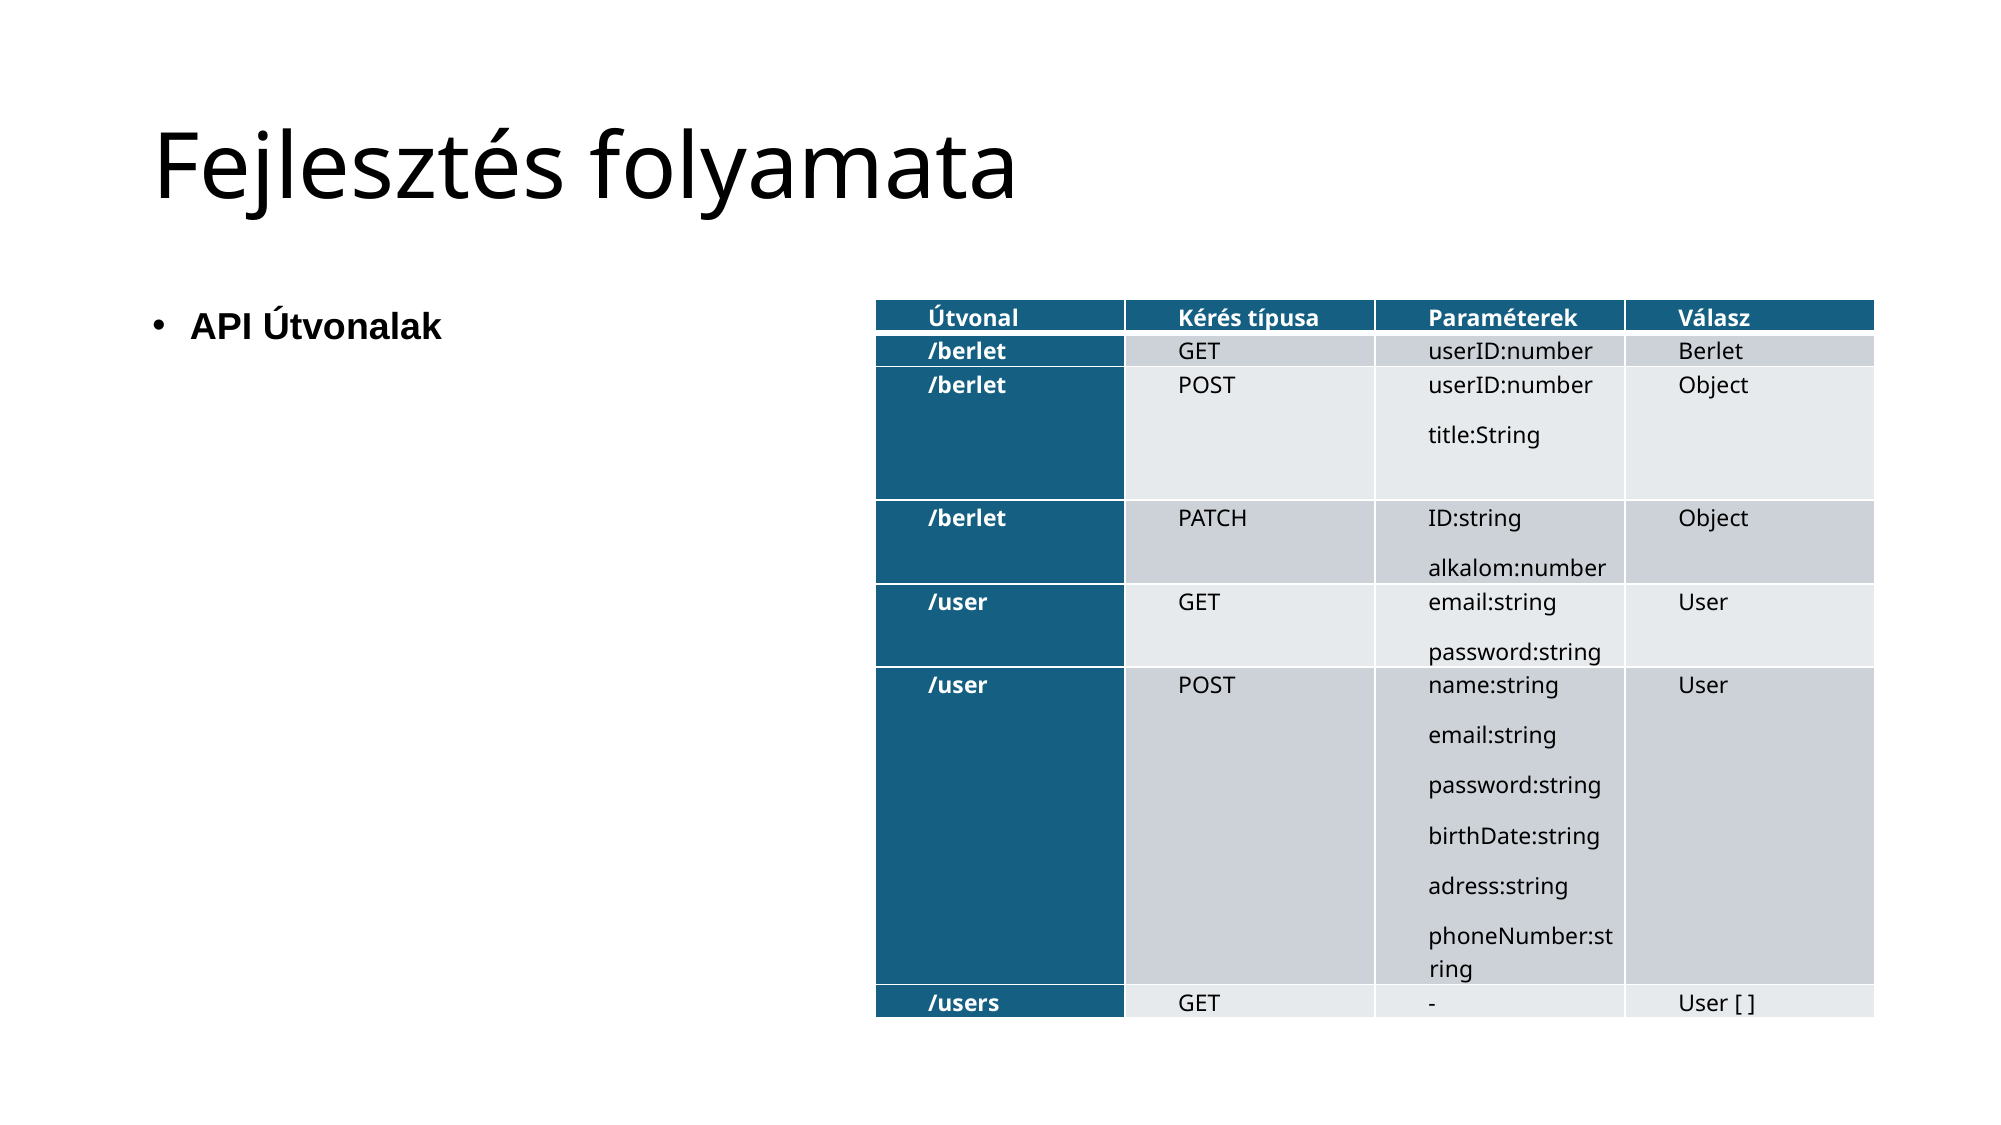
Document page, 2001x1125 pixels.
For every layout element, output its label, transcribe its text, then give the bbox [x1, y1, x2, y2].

table_cell POST [1126, 367, 1374, 499]
table_cell /berlet [876, 336, 1124, 366]
table_cell /users [876, 985, 1124, 1017]
table_cell POST [1126, 668, 1374, 984]
table_cell User [ ] [1626, 985, 1874, 1017]
table_header Útvonal [876, 300, 1124, 330]
table_cell GET [1126, 336, 1374, 366]
list API Útvonalak [137, 299, 874, 1014]
table_cell /user [876, 585, 1124, 666]
table_header Kérés típusa [1126, 300, 1374, 330]
table_cell User [1626, 585, 1874, 666]
table_cell /user [876, 668, 1124, 984]
table_cell userID:number [1376, 336, 1624, 366]
table_cell GET [1126, 985, 1374, 1017]
table_cell GET [1126, 585, 1374, 666]
table_cell Object [1626, 501, 1874, 583]
table_header Paraméterek [1376, 300, 1624, 330]
table_cell /berlet [876, 501, 1124, 583]
table_cell PATCH [1126, 501, 1374, 583]
table_cell /berlet [876, 367, 1124, 499]
table_cell - [1376, 985, 1624, 1017]
table_cell name:string email:string password:string birthDate:string adress:string phoneNumber:string [1376, 668, 1624, 984]
table_cell User [1626, 668, 1874, 984]
table_header Válasz [1626, 300, 1874, 330]
table_cell Berlet [1626, 336, 1874, 366]
title Fejlesztés folyamata [137, 59, 1863, 278]
table_cell Object [1626, 367, 1874, 499]
table_cell userID:number title:String [1376, 367, 1624, 499]
table_cell ID:string alkalom:number [1376, 501, 1624, 583]
table_cell email:string password:string [1376, 585, 1624, 666]
